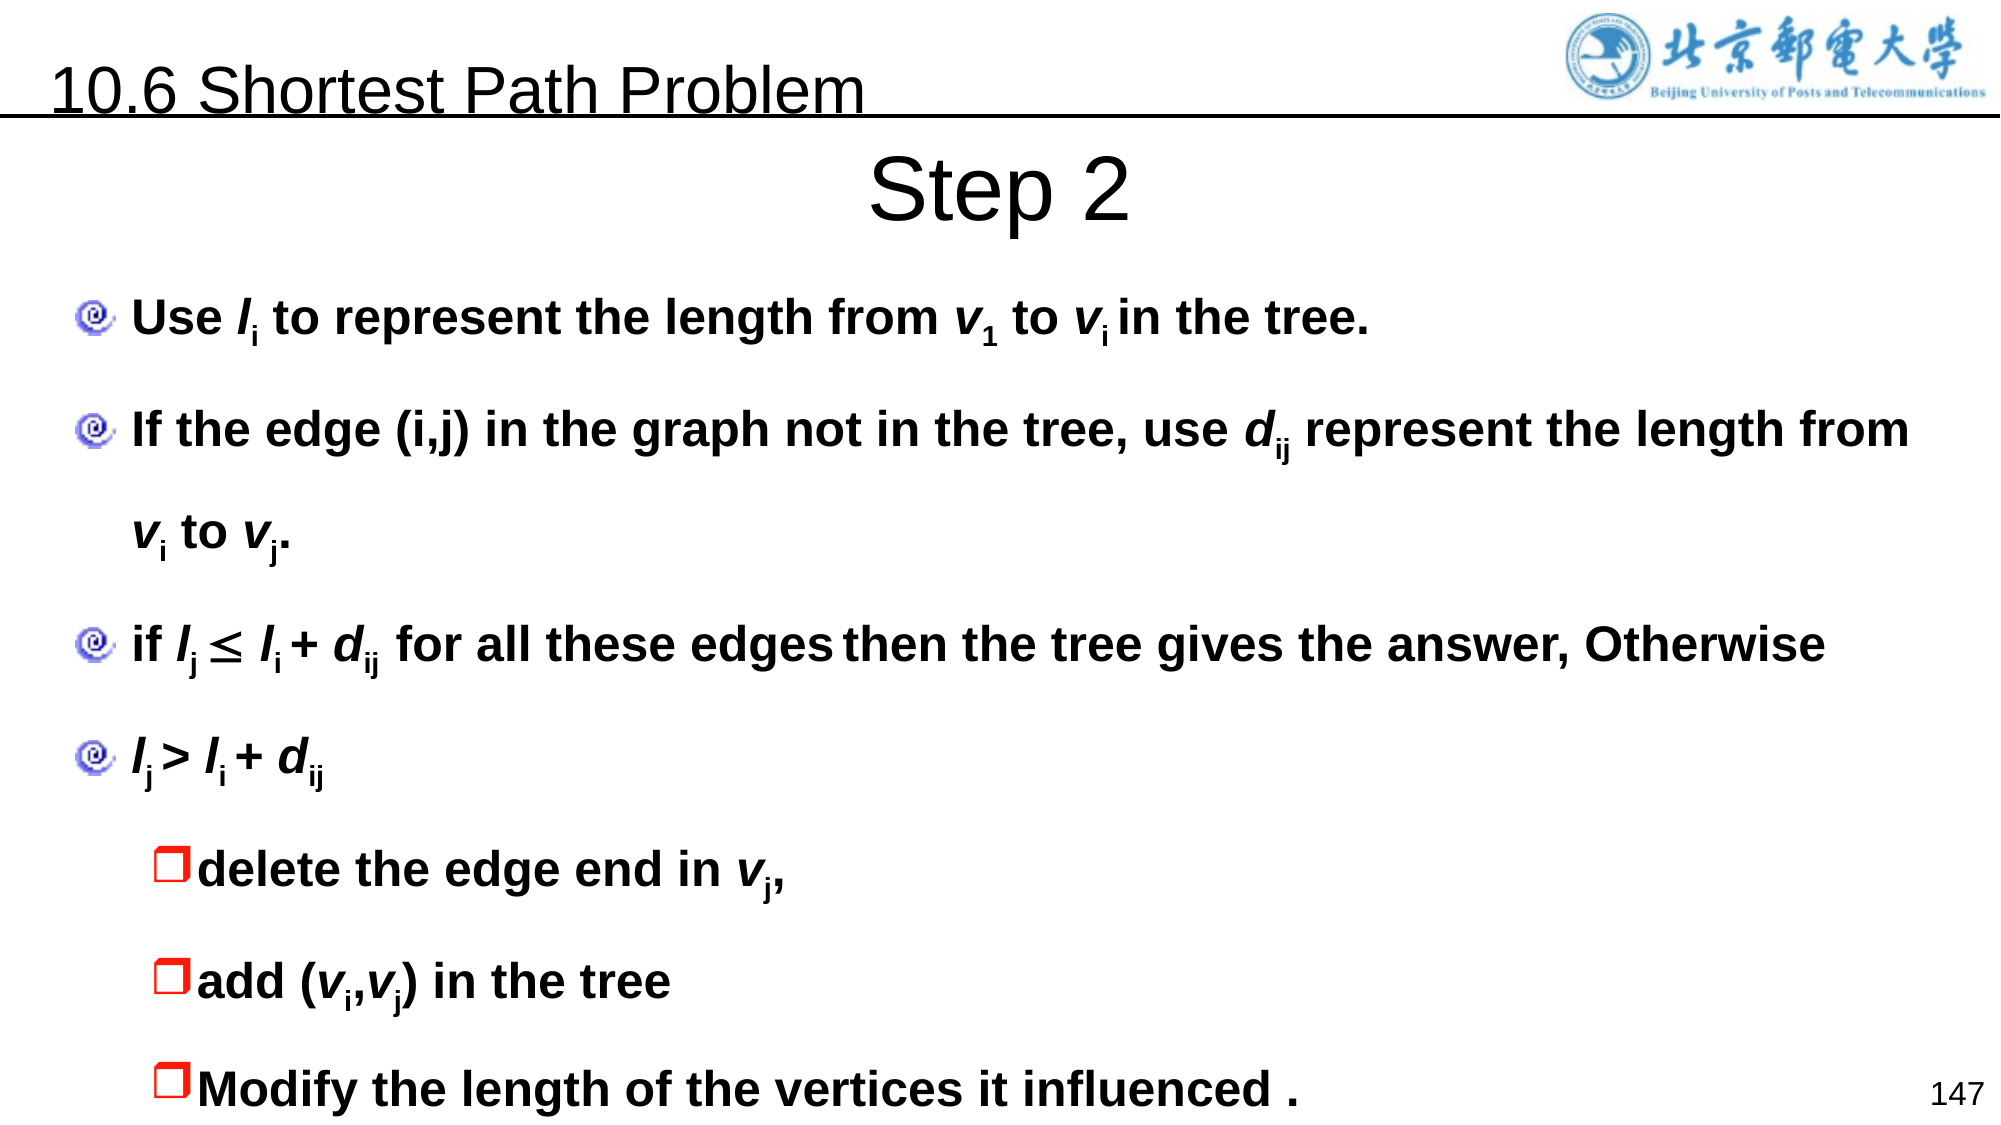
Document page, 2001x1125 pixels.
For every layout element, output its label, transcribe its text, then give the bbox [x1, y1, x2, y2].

text_box Step 2 [324, 121, 1675, 242]
picture [75, 627, 116, 663]
picture [75, 740, 116, 776]
picture [75, 413, 116, 449]
text_box 10.6 Shortest Path Problem [34, 0, 1849, 135]
text_box Use li to represent the length from v1 to vi in the tree. If the edge (i,j) in the graph not in the tree, use dij represent the length from vi to vj. if lj  li + dij for all these edges then the tree gives the answer, Otherwise lj > li + dij delete the edge end in vj, add (vi,vj) in the tree Modify the length of the vertices it influenced . [60, 242, 1940, 986]
picture [1849, 13, 1988, 101]
picture [75, 300, 116, 336]
